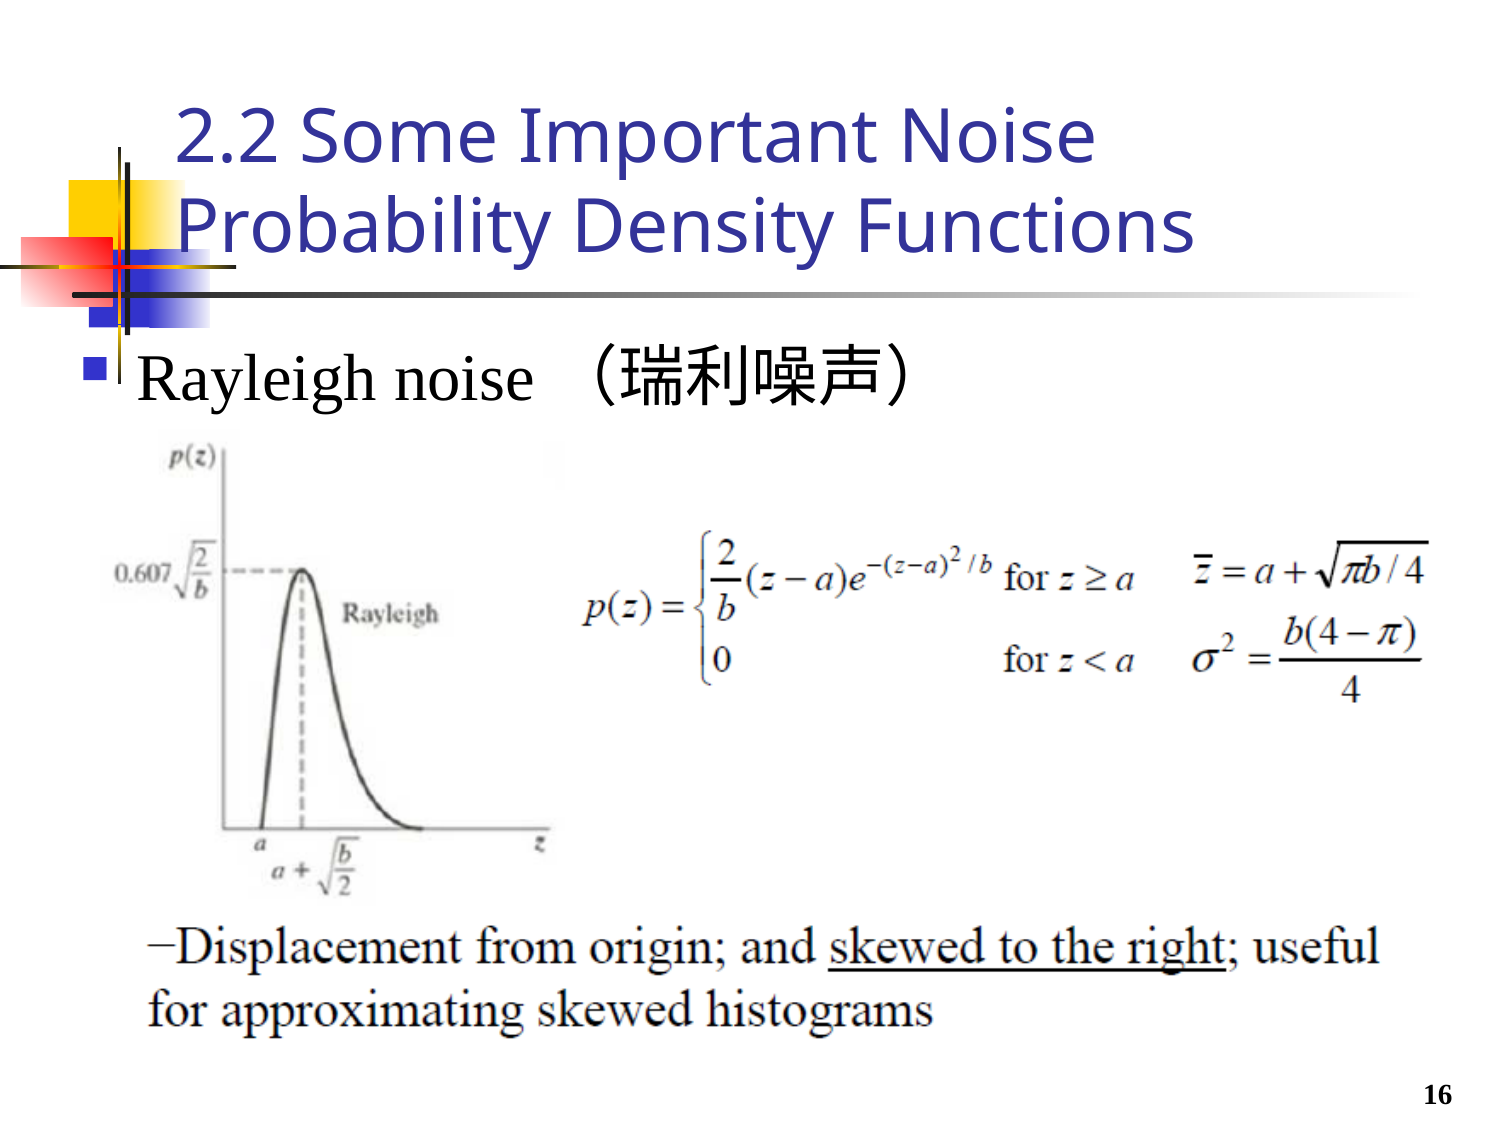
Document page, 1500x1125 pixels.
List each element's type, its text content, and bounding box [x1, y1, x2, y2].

picture [88, 420, 1442, 1048]
slide_number 16 [1154, 1042, 1468, 1118]
title 2.2 Some Important Noise Probability Density Functions [159, 34, 1468, 276]
list Rayleigh noise（瑞利噪声） [64, 325, 1459, 1107]
